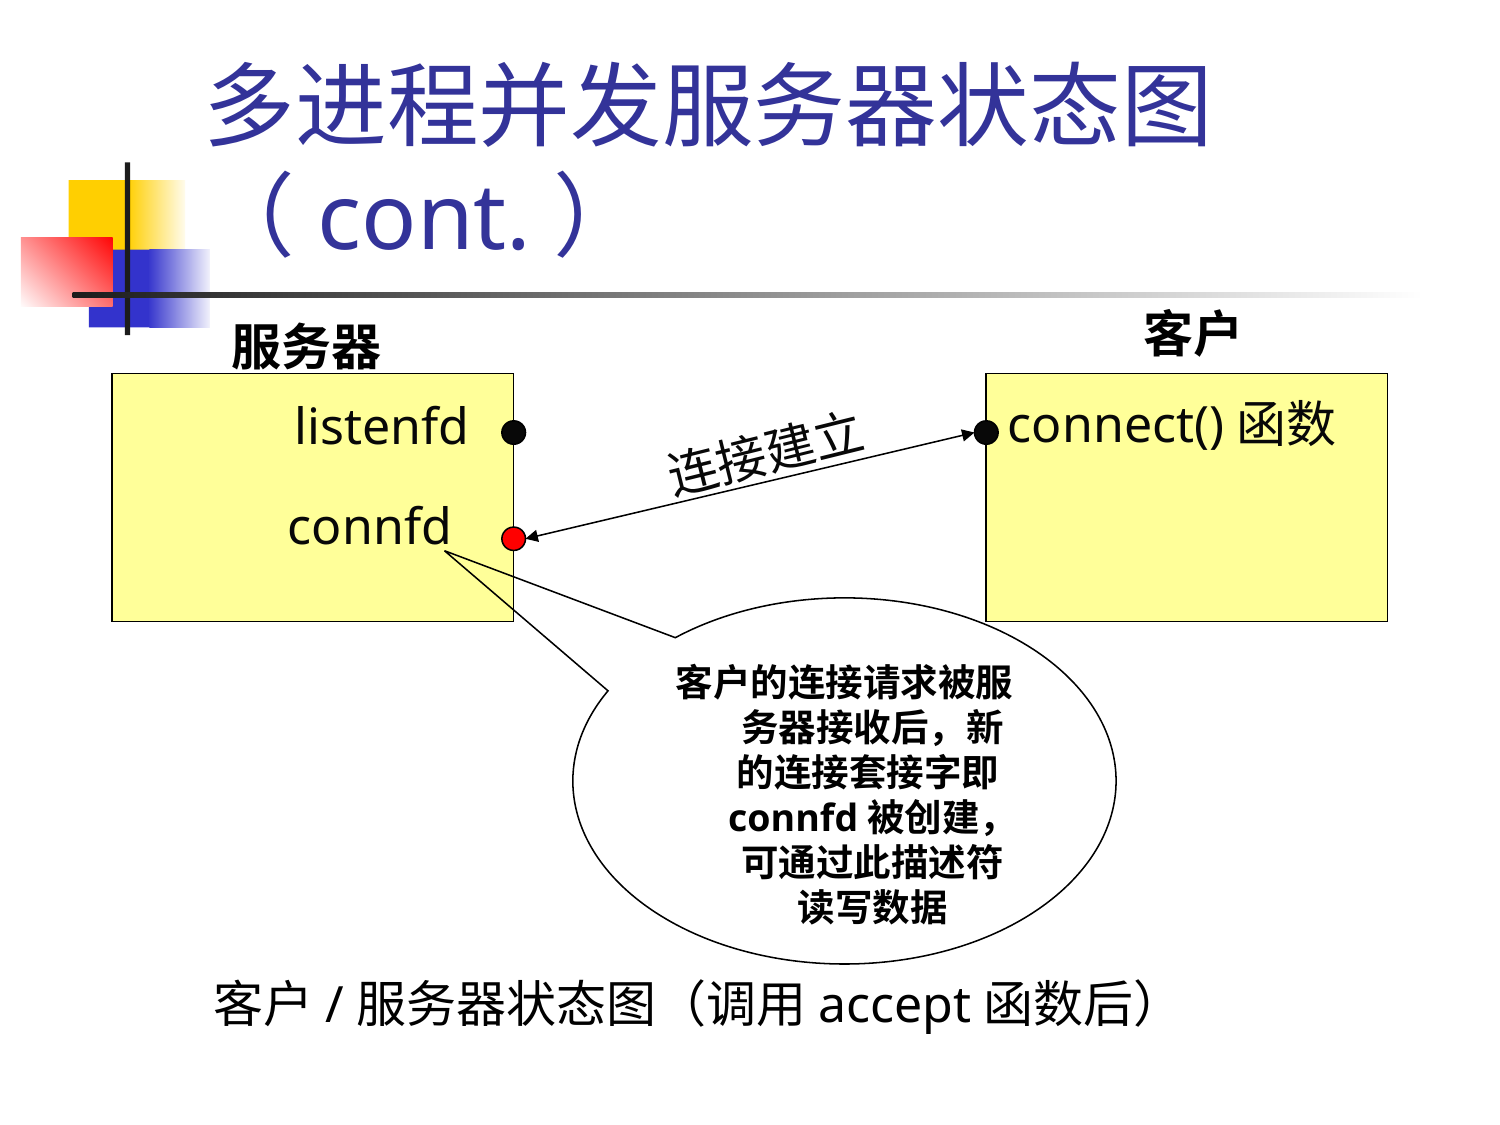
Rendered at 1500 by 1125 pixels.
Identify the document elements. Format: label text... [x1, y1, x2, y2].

text_box [986, 373, 1388, 622]
text_box [501, 420, 526, 445]
text_box connfd [273, 487, 467, 563]
text_box 连接建立 [645, 387, 887, 516]
title 多进程并发服务器状态图（cont.） [188, 34, 1468, 276]
text_box 服务器 [217, 308, 397, 383]
text_box [526, 506, 661, 542]
text_box 客户 [1128, 294, 1259, 370]
text_box [885, 429, 975, 454]
text_box 客户/服务器状态图（调用accept函数后） [199, 965, 1198, 1040]
text_box [501, 527, 526, 551]
text_box 客户的连接请求被服务器接收后，新的连接套接字即connfd被创建，可通过此描述符读写数据 [444, 550, 1117, 965]
text_box listenfd [279, 387, 485, 463]
text_box connect()函数 [993, 385, 1352, 461]
text_box [112, 373, 514, 622]
text_box [974, 420, 993, 445]
